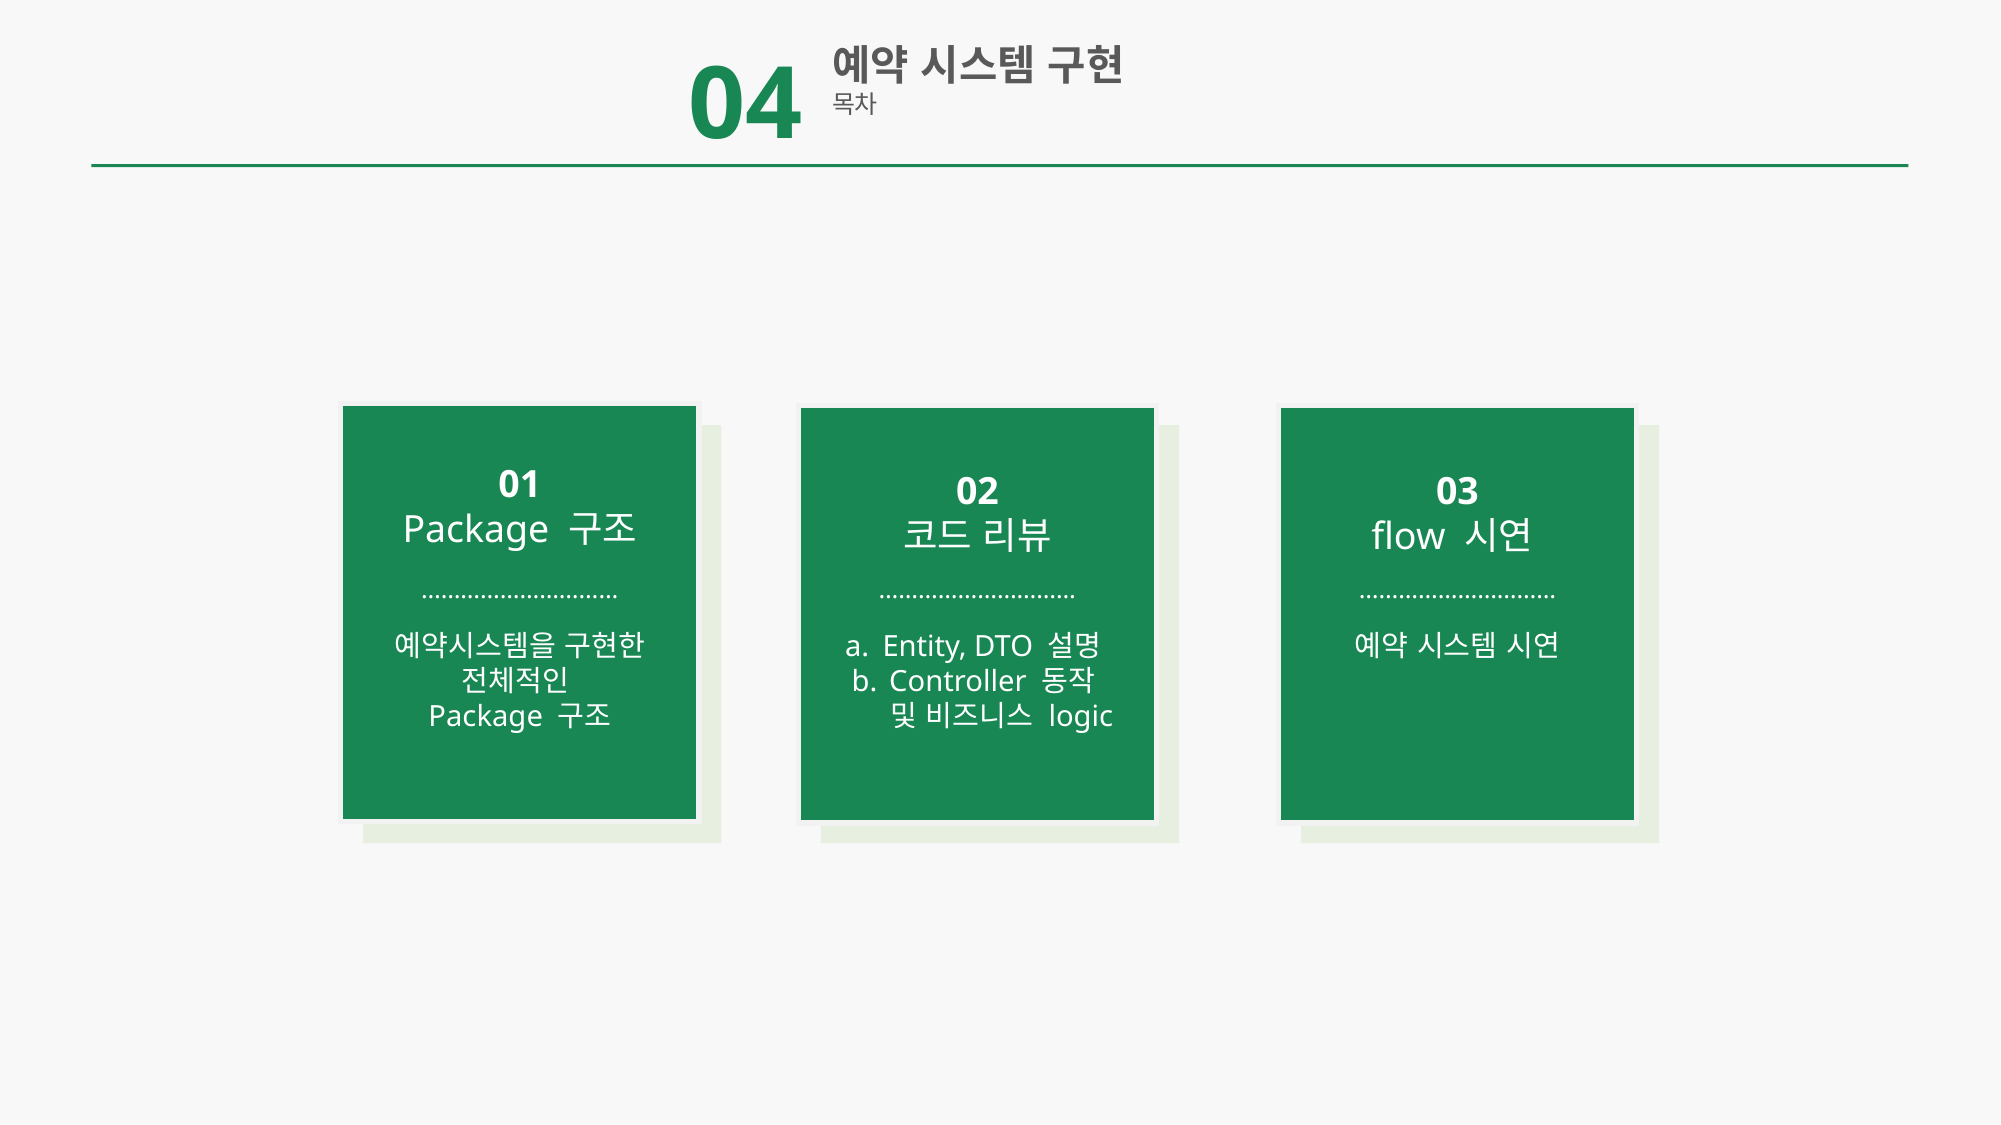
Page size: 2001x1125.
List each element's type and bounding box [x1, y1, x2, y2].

text_box [673, 30, 1342, 168]
text_box [1342, 163, 1909, 168]
text_box [340, 403, 1660, 844]
text_box [90, 163, 673, 168]
